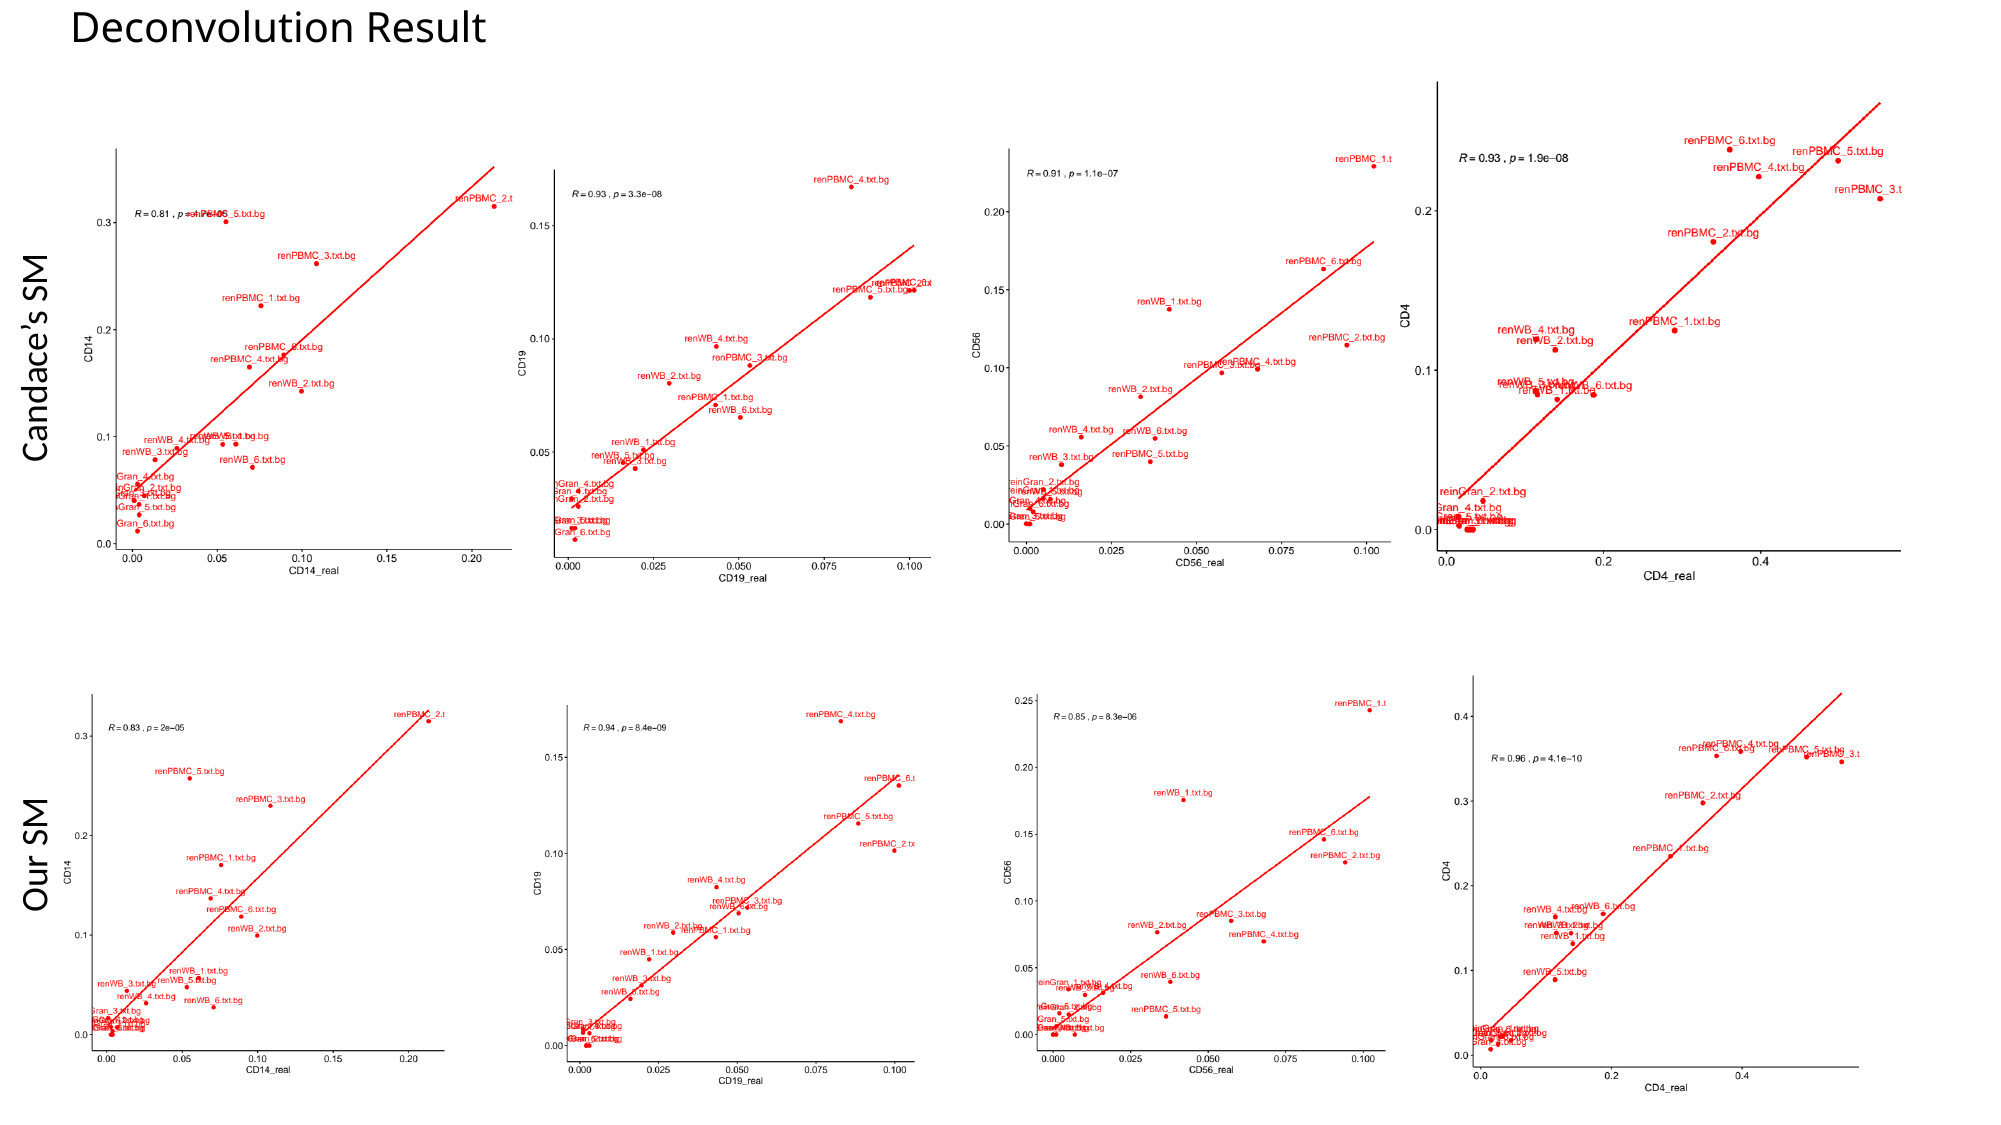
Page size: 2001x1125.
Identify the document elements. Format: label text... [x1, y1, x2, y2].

picture [999, 689, 1388, 1078]
picture [1437, 671, 1863, 1097]
text_box Our SM [2, 782, 59, 928]
picture [529, 700, 918, 1089]
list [59, 689, 448, 1078]
text_box Candace’s SM [2, 237, 62, 478]
picture [966, 75, 1906, 586]
picture [79, 143, 935, 586]
title Deconvolution Result [55, 0, 1781, 138]
